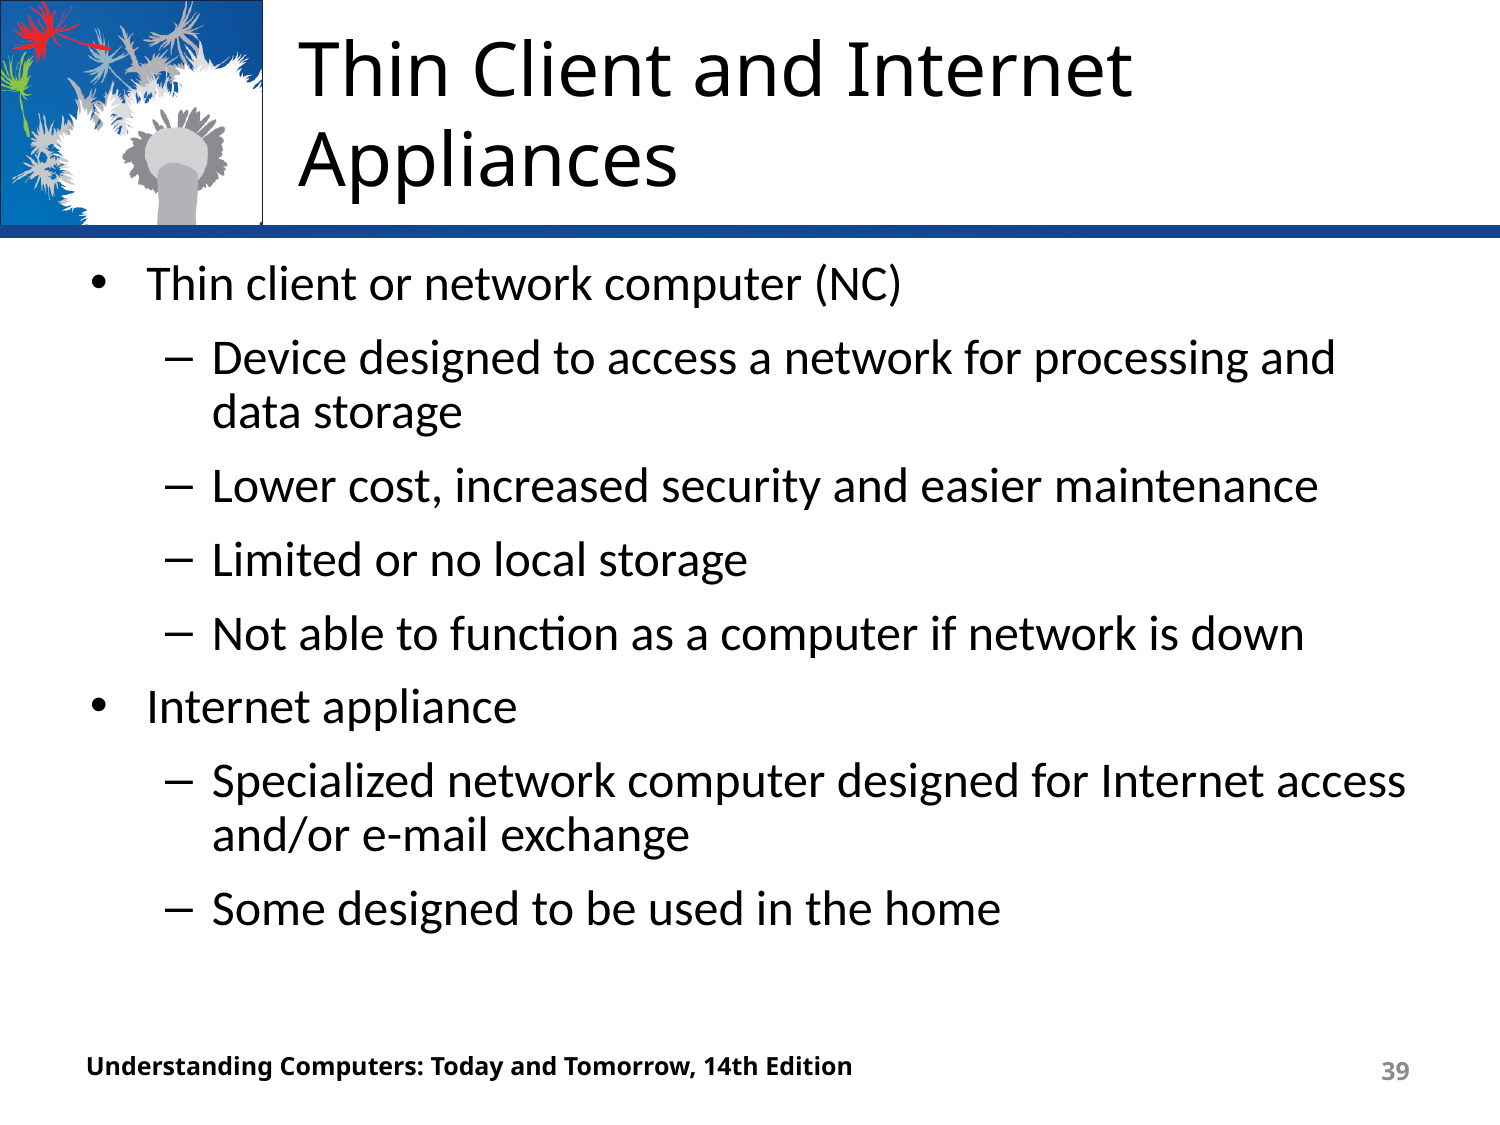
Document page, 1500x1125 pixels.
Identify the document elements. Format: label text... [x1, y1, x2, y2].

title Thin Client and Internet Appliances [283, 44, 1477, 179]
picture [0, 1, 1500, 238]
footer Understanding Computers: Today and Tomorrow, 14th Edition [70, 1042, 1057, 1103]
slide_number 39 [1074, 1042, 1425, 1103]
list Thin client or network computer (NC) Device designed to access a network for processing and data storage Lower cost, increased security and easier maintenance Limited or no local storage Not able to function as a computer if network is down Internet appliance Specialized network computer designed for Internet access and/or e-mail exchange Some designed to be used in the home [74, 249, 1426, 1006]
